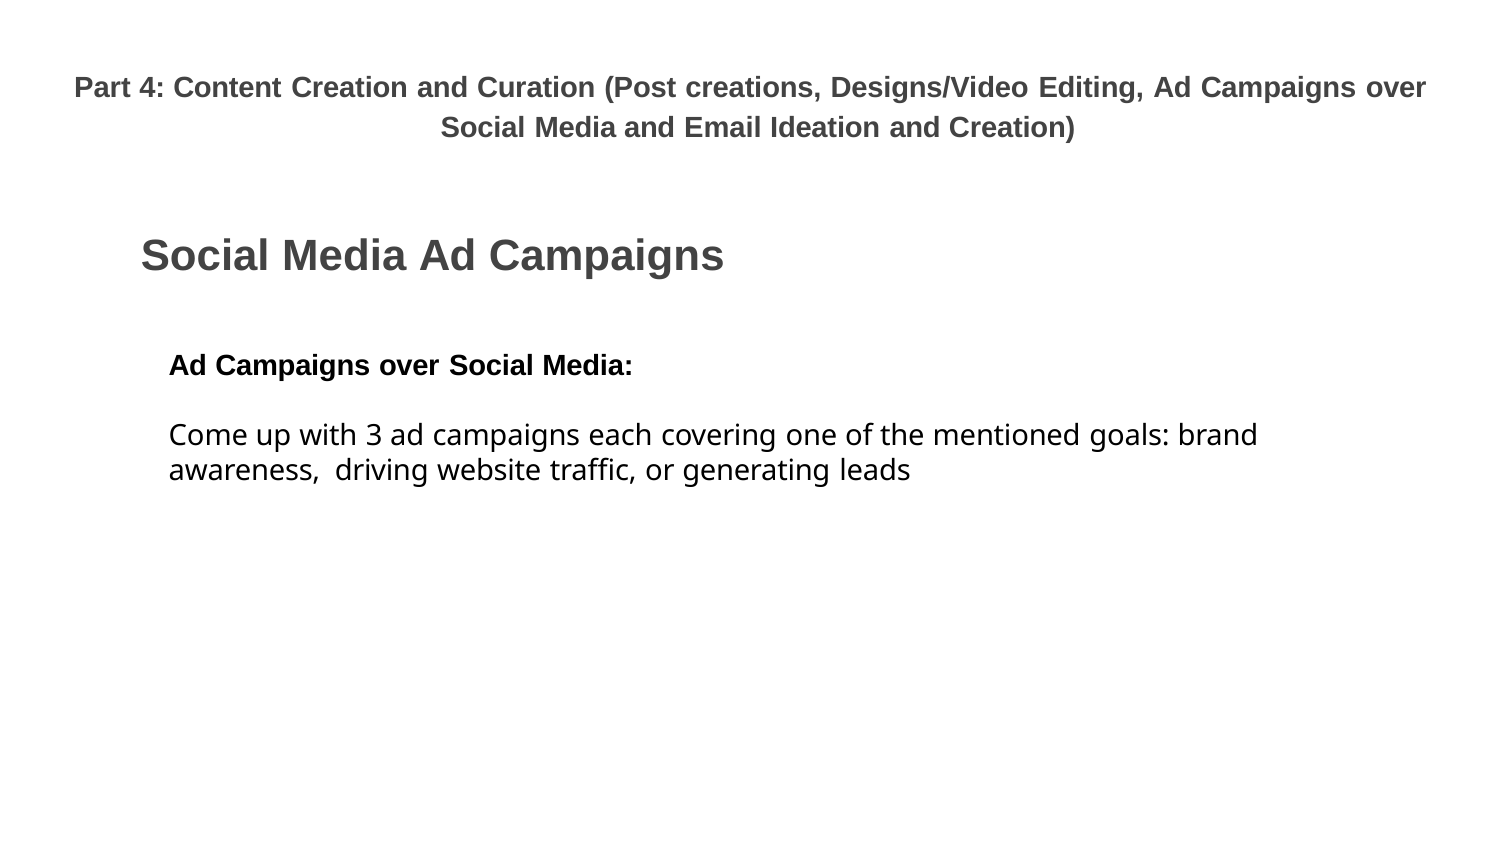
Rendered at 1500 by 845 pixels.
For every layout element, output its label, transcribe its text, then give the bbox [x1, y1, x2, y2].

text_box Part 4: Content Creation and Curation (Post creations, Designs/Video Editing, Ad Campaigns over Social Media and Email Ideation and Creation) [68, 61, 1431, 144]
text_box Social Media Ad Campaigns [138, 224, 729, 280]
text_box Ad Campaigns over Social Media: Come up with 3 ad campaigns each covering one of the mentioned goals: brand awareness, driving website traffic, or generating leads [166, 344, 1355, 487]
